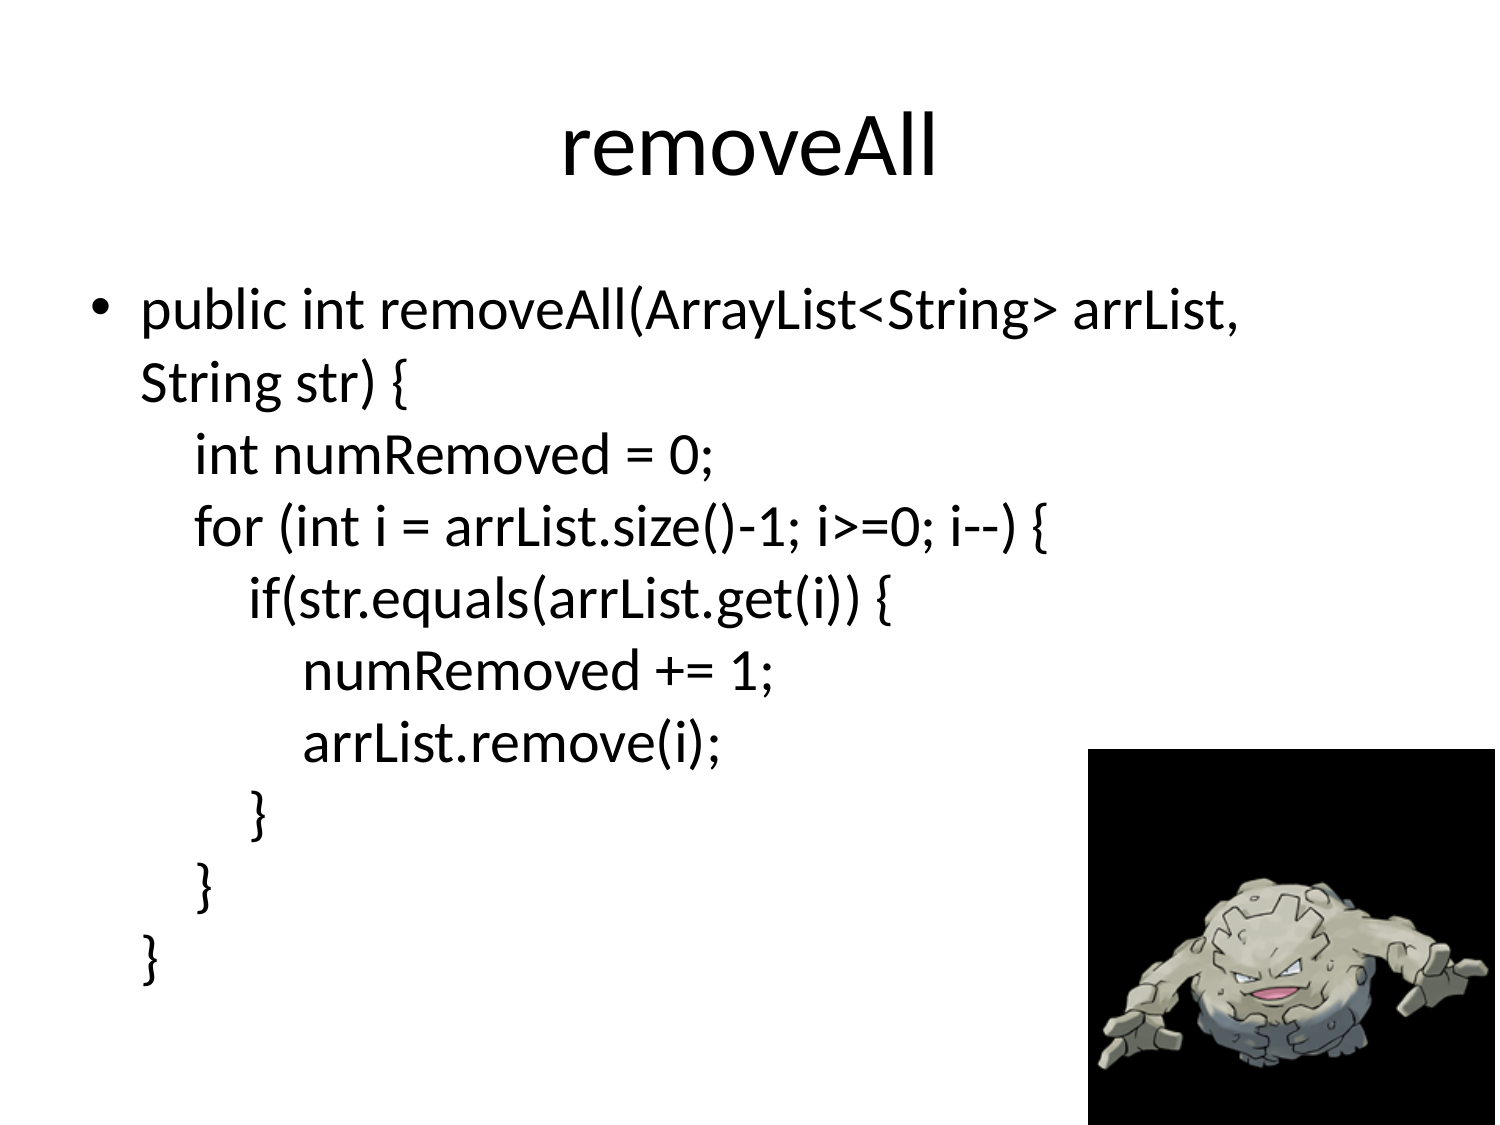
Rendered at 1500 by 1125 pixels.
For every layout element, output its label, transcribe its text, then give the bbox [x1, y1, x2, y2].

title removeAll [75, 45, 1425, 233]
list public int removeAll(ArrayList<String> arrList, String str) { int numRemoved = 0; for (int i = arrList.size()-1; i>=0; i--) { if(str.equals(arrList.get(i)) { numRemoved += 1; arrList.remove(i); } } } [75, 262, 1425, 1005]
picture [1088, 749, 1496, 1125]
